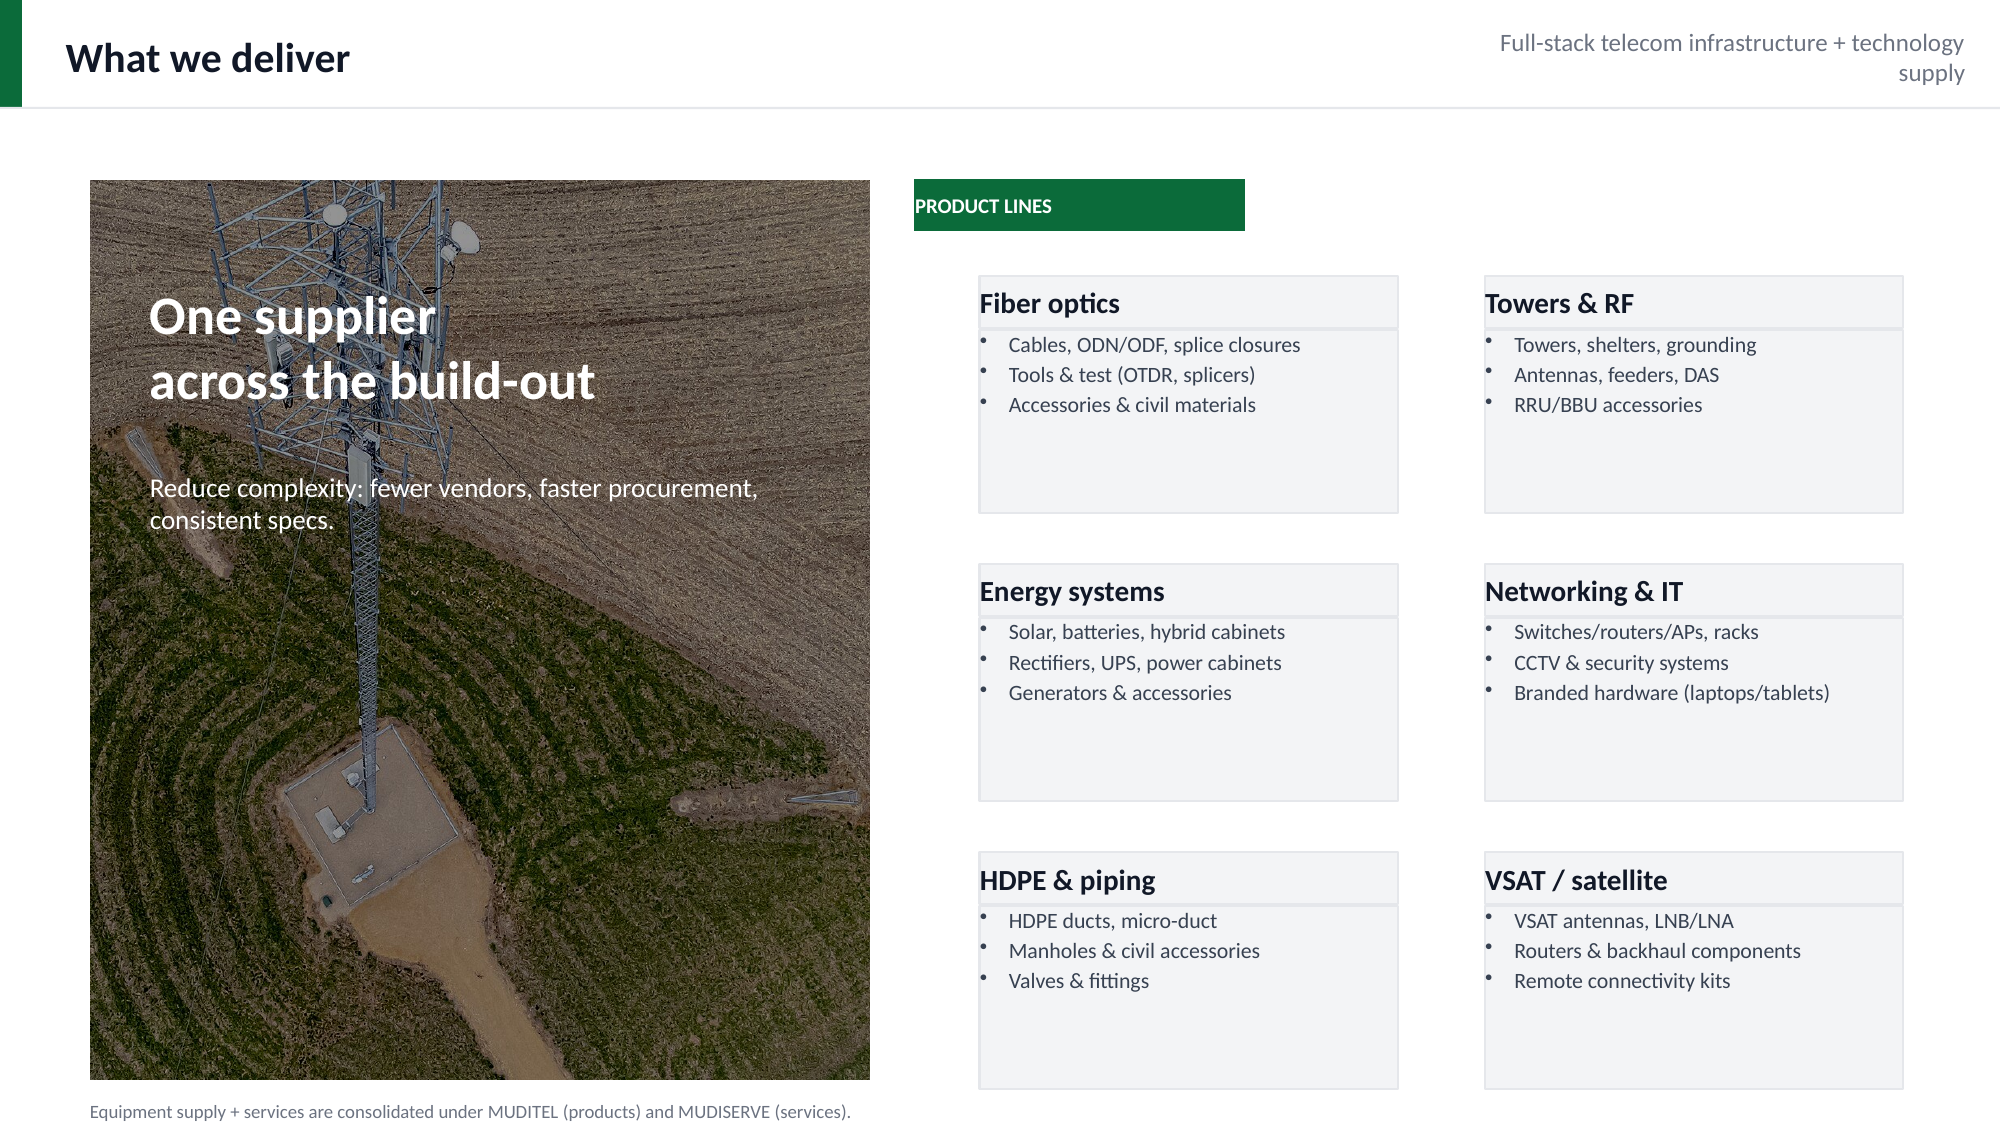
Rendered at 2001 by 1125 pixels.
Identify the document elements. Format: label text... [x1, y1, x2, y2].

text_box [0, 0, 21, 107]
text_box VSAT antennas, LNB/LNA Routers & backhaul components Remote connectivity kits [1485, 906, 1904, 1089]
text_box HDPE ducts, micro-duct Manholes & civil accessories Valves & fittings [979, 906, 1398, 1089]
text_box Switches/routers/APs, racks CCTV & security systems Branded hardware (laptops/tablets) [1485, 618, 1904, 801]
text_box Energy systems [979, 563, 1398, 617]
text_box Networking & IT [1485, 563, 1904, 617]
text_box Fiber optics [979, 276, 1398, 329]
picture [89, 179, 870, 1080]
text_box Towers & RF [1485, 276, 1904, 329]
text_box Full-stack telecom infrastructure + technology supply [1439, 26, 1980, 87]
text_box PRODUCT LINES [914, 179, 1245, 231]
text_box Towers, shelters, grounding Antennas, feeders, DAS RRU/BBU accessories [1485, 329, 1904, 513]
text_box Cables, ODN/ODF, splice closures Tools & test (OTDR, splicers) Accessories & civil materials [979, 329, 1398, 513]
text_box Solar, batteries, hybrid cabinets Rectifiers, UPS, power cabinets Generators & accessories [979, 618, 1398, 801]
text_box HDPE & piping [979, 851, 1398, 905]
text_box VSAT / satellite [1485, 851, 1904, 905]
text_box Equipment supply + services are consolidated under MUDITEL (products) and MUDISERVE (services). [74, 1099, 1920, 1122]
text_box What we deliver [50, 17, 1431, 93]
